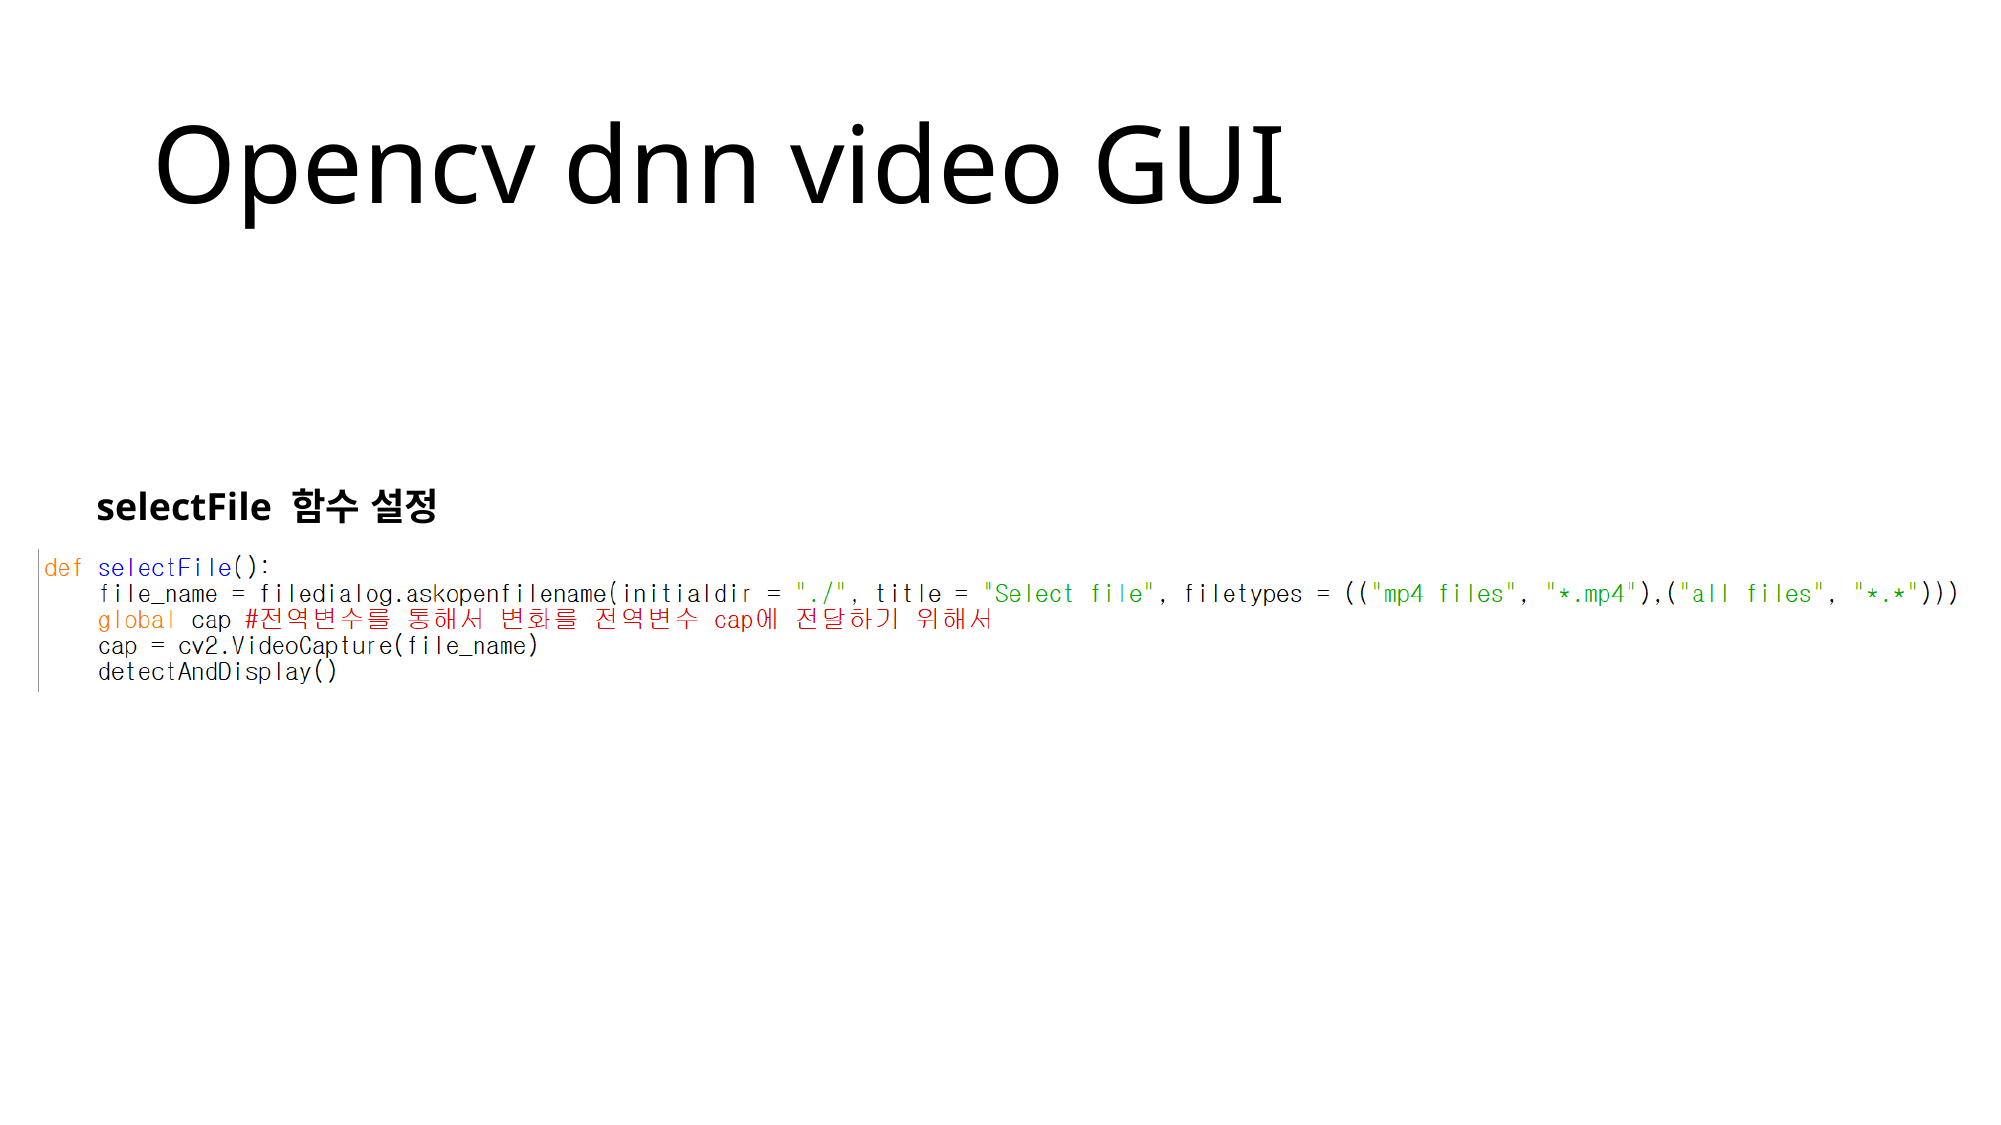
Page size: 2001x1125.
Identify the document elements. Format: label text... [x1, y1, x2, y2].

picture [38, 549, 1961, 692]
text_box Opencv dnn video GUI [137, 59, 1477, 278]
text_box selectFile 함수 설정 [81, 475, 455, 536]
